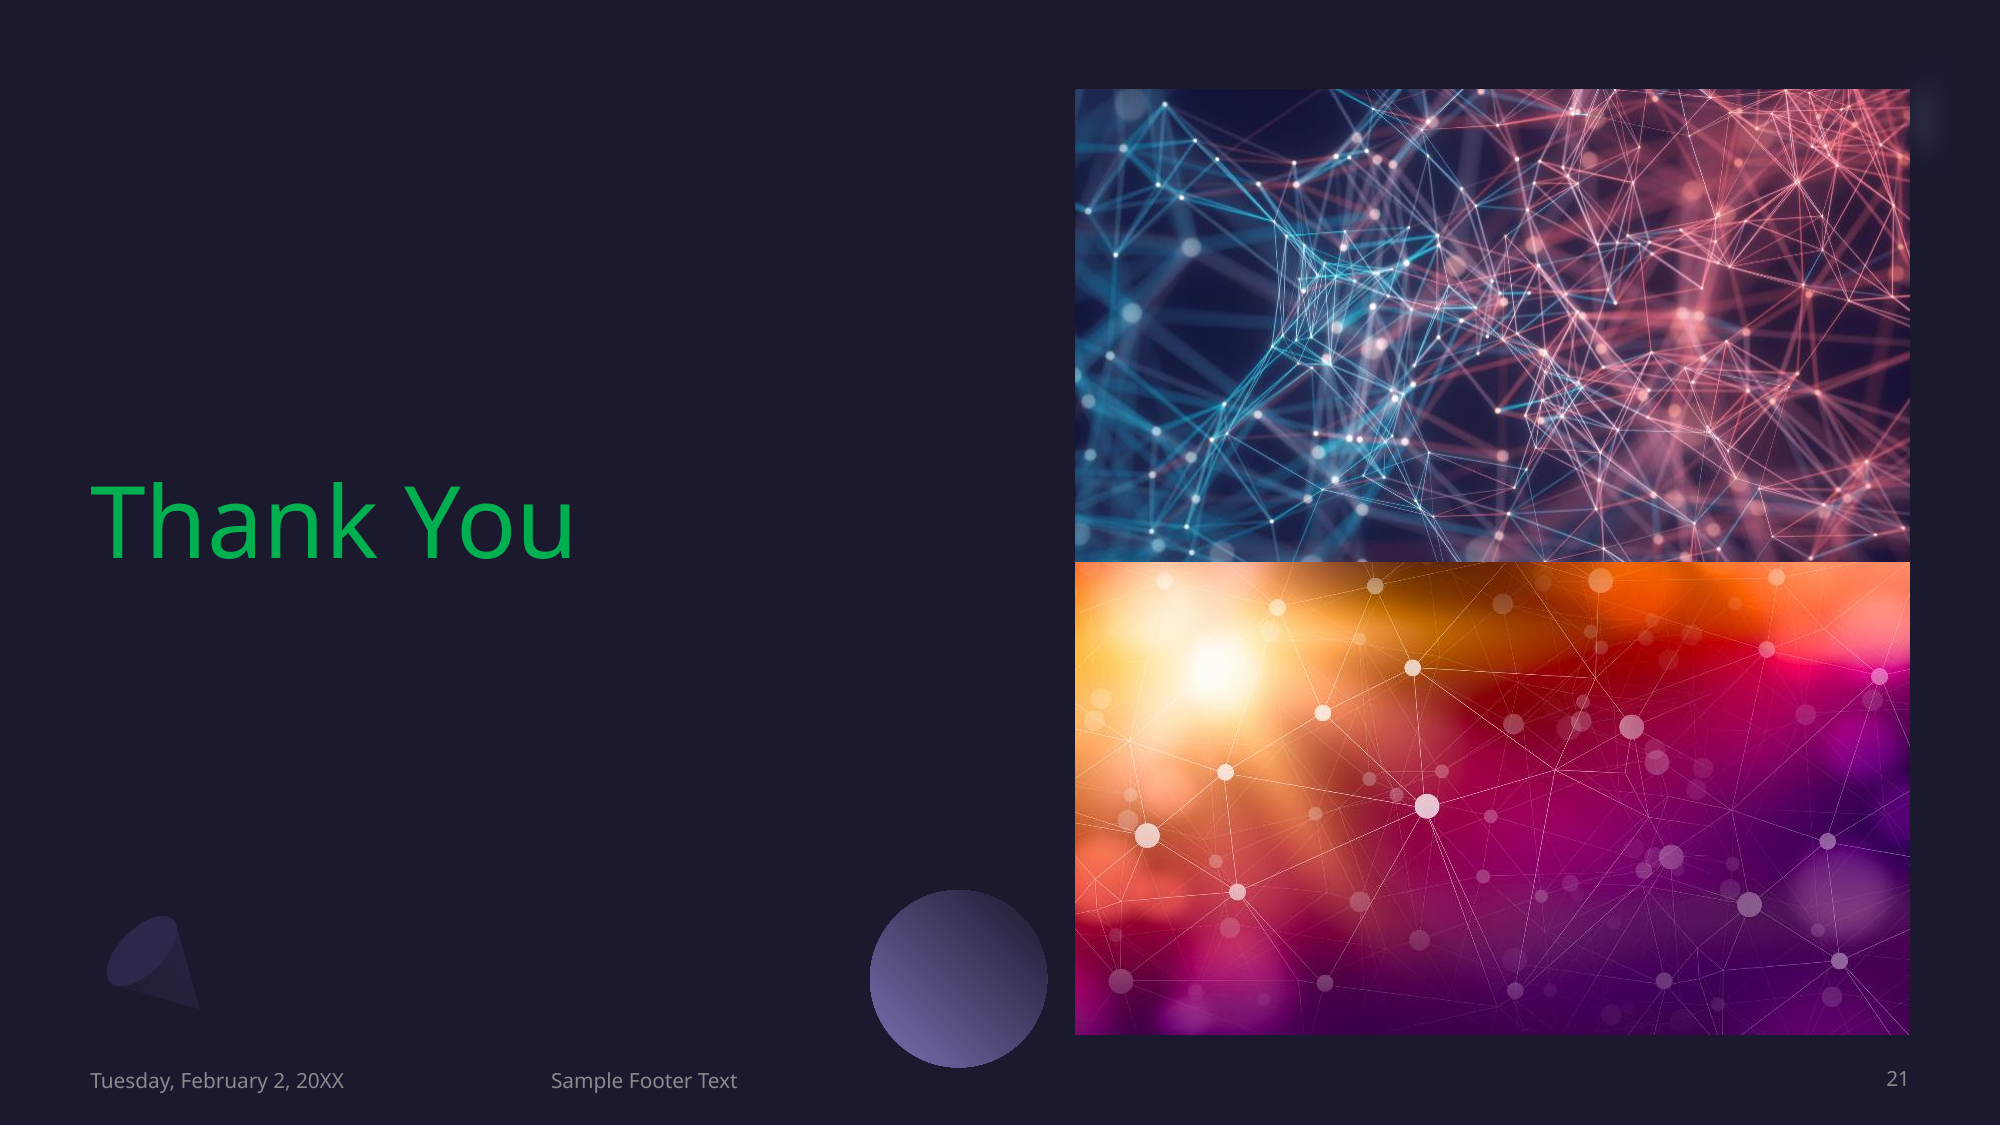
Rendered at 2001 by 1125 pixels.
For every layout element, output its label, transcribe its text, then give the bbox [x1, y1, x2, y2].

picture [1075, 89, 1910, 1035]
slide_number 21 [1632, 1067, 1910, 1093]
footer Sample Footer Text [551, 1067, 1598, 1093]
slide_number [90, 1067, 522, 1093]
title Thank You [90, 90, 983, 580]
